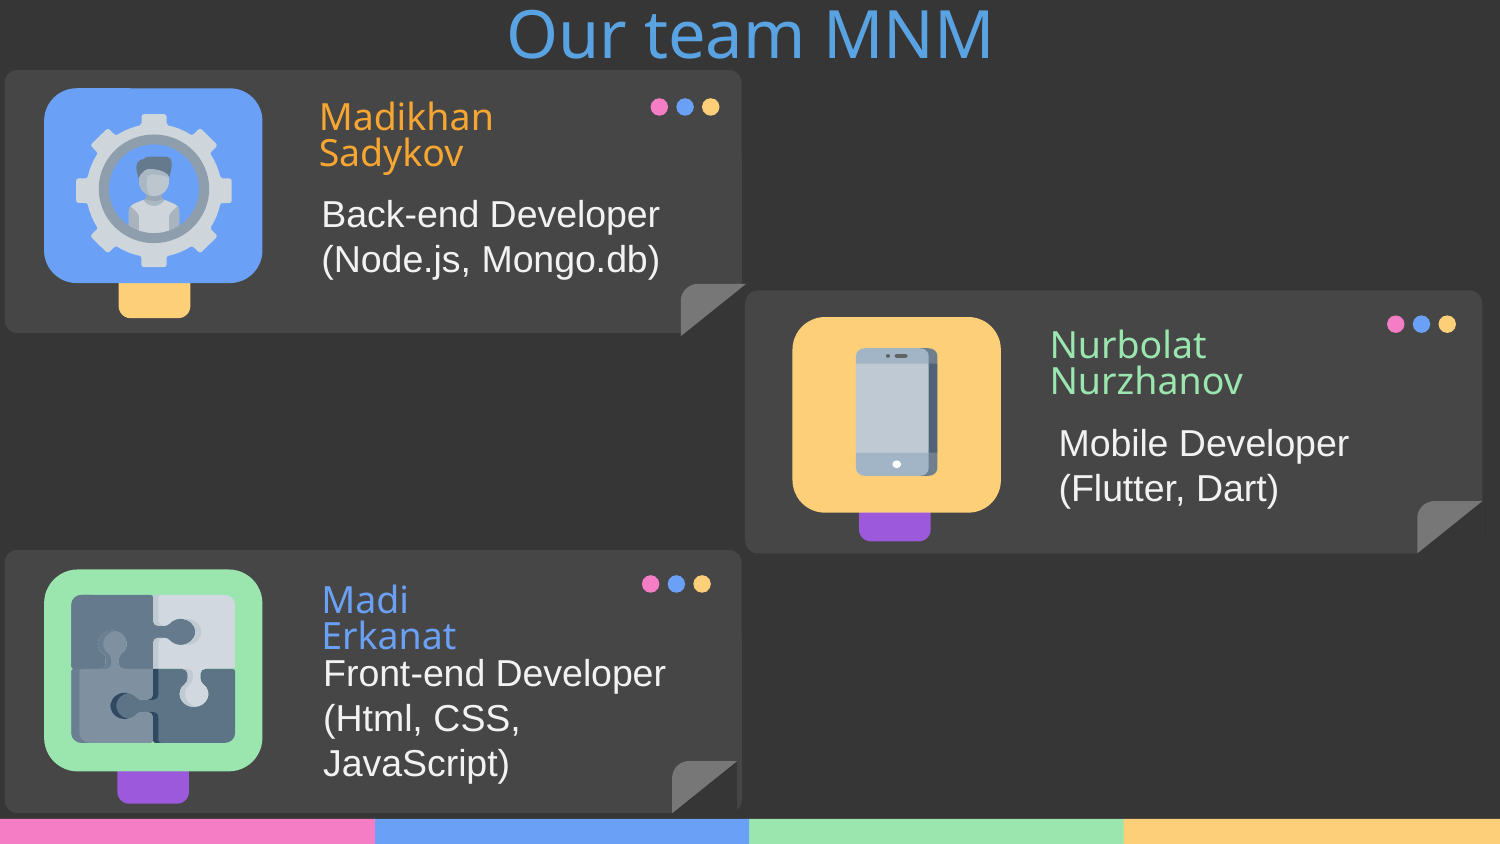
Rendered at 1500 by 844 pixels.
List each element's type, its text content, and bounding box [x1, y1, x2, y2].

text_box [71, 594, 236, 744]
text_box Our team MNM [118, 0, 1383, 70]
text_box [855, 348, 938, 477]
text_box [4, 549, 742, 814]
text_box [75, 113, 232, 268]
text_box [4, 69, 747, 337]
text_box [744, 290, 1483, 554]
